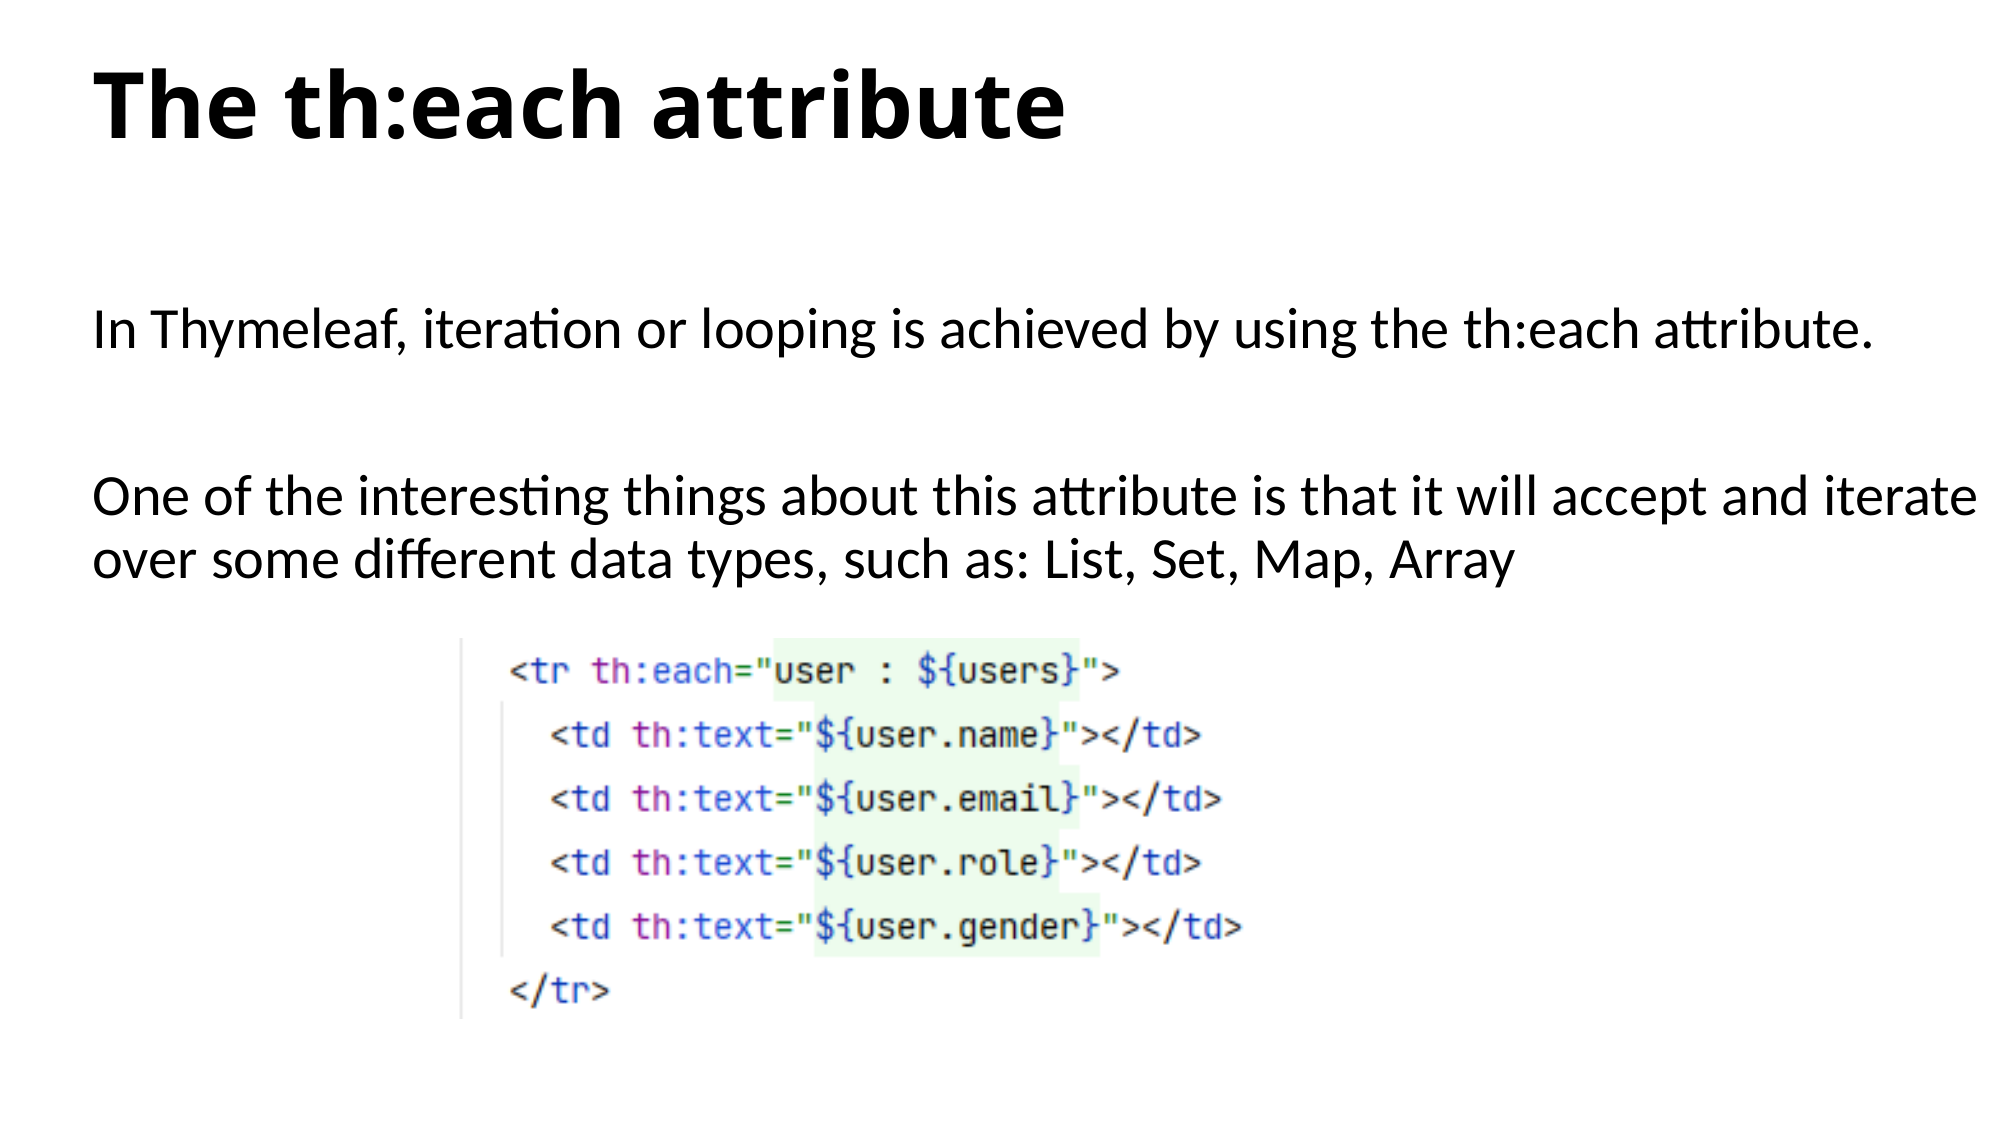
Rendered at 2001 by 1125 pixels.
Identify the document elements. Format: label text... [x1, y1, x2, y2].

picture [430, 638, 1570, 1019]
list In Thymeleaf, iteration or looping is achieved by using the th:each attribute. One of the interesting things about this attribute is that it will accept and iterate over some different data types, such as: List, Set, Map, Array [77, 290, 2000, 1125]
title The th:each attribute [77, 0, 2000, 218]
